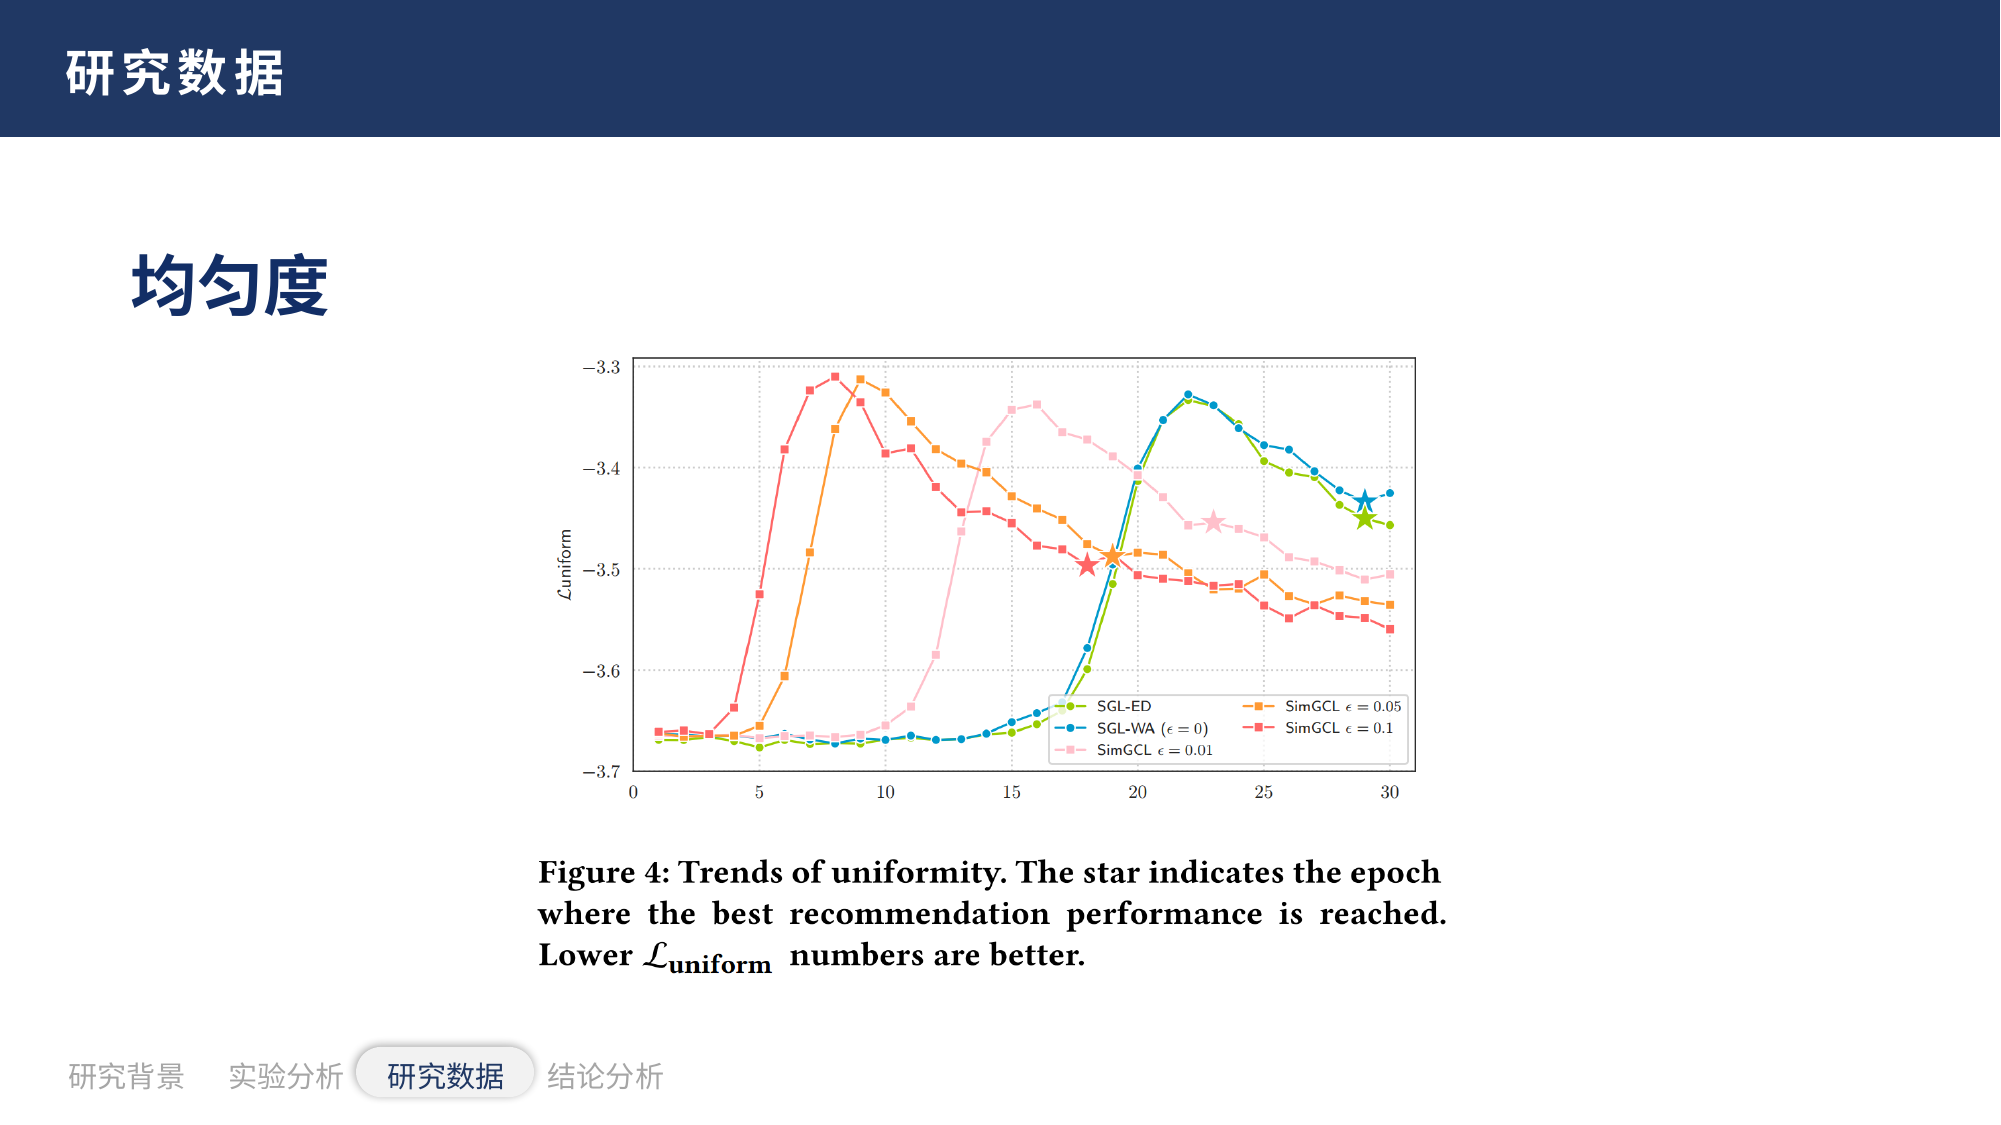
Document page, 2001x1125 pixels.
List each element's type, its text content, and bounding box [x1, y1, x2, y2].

picture [493, 315, 1507, 988]
text_box 均匀度 [115, 216, 1823, 332]
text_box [53, 1033, 711, 1098]
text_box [0, 0, 2000, 137]
